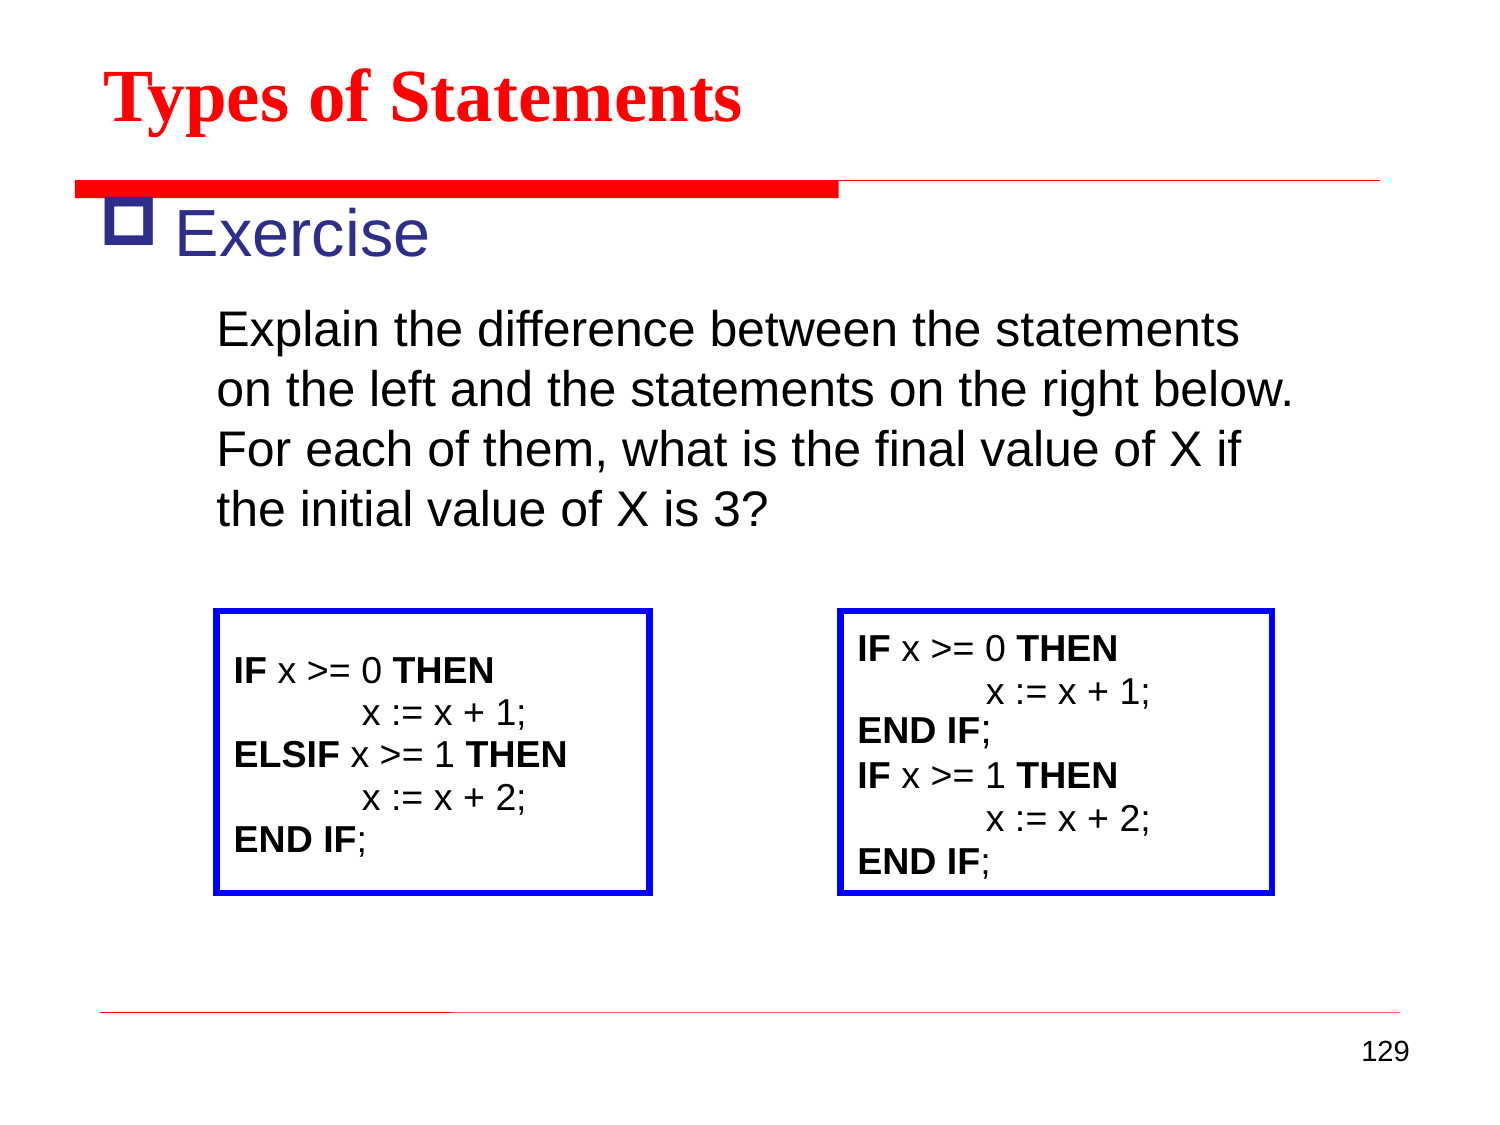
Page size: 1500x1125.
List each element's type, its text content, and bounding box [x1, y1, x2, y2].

text_box Types of Statements [103, 66, 744, 137]
text_box IF x >= 0 THEN x := x + 1; END IF; IF x >= 1 THEN x := x + 2; END IF; [857, 635, 1152, 882]
text_box IF x >= 0 THEN x := x + 1; ELSIF x >= 1 THEN x := x + 2; END IF; [233, 656, 568, 861]
slide_number 129 [1074, 1024, 1426, 1103]
text_box Explain the difference between the statements on the left and the statements on the right below. For each of them, what is the final value of X if the initial value of X is 3? [216, 296, 1306, 537]
text_box [214, 609, 651, 895]
text_box Exercise [99, 219, 535, 270]
text_box [838, 609, 1274, 895]
